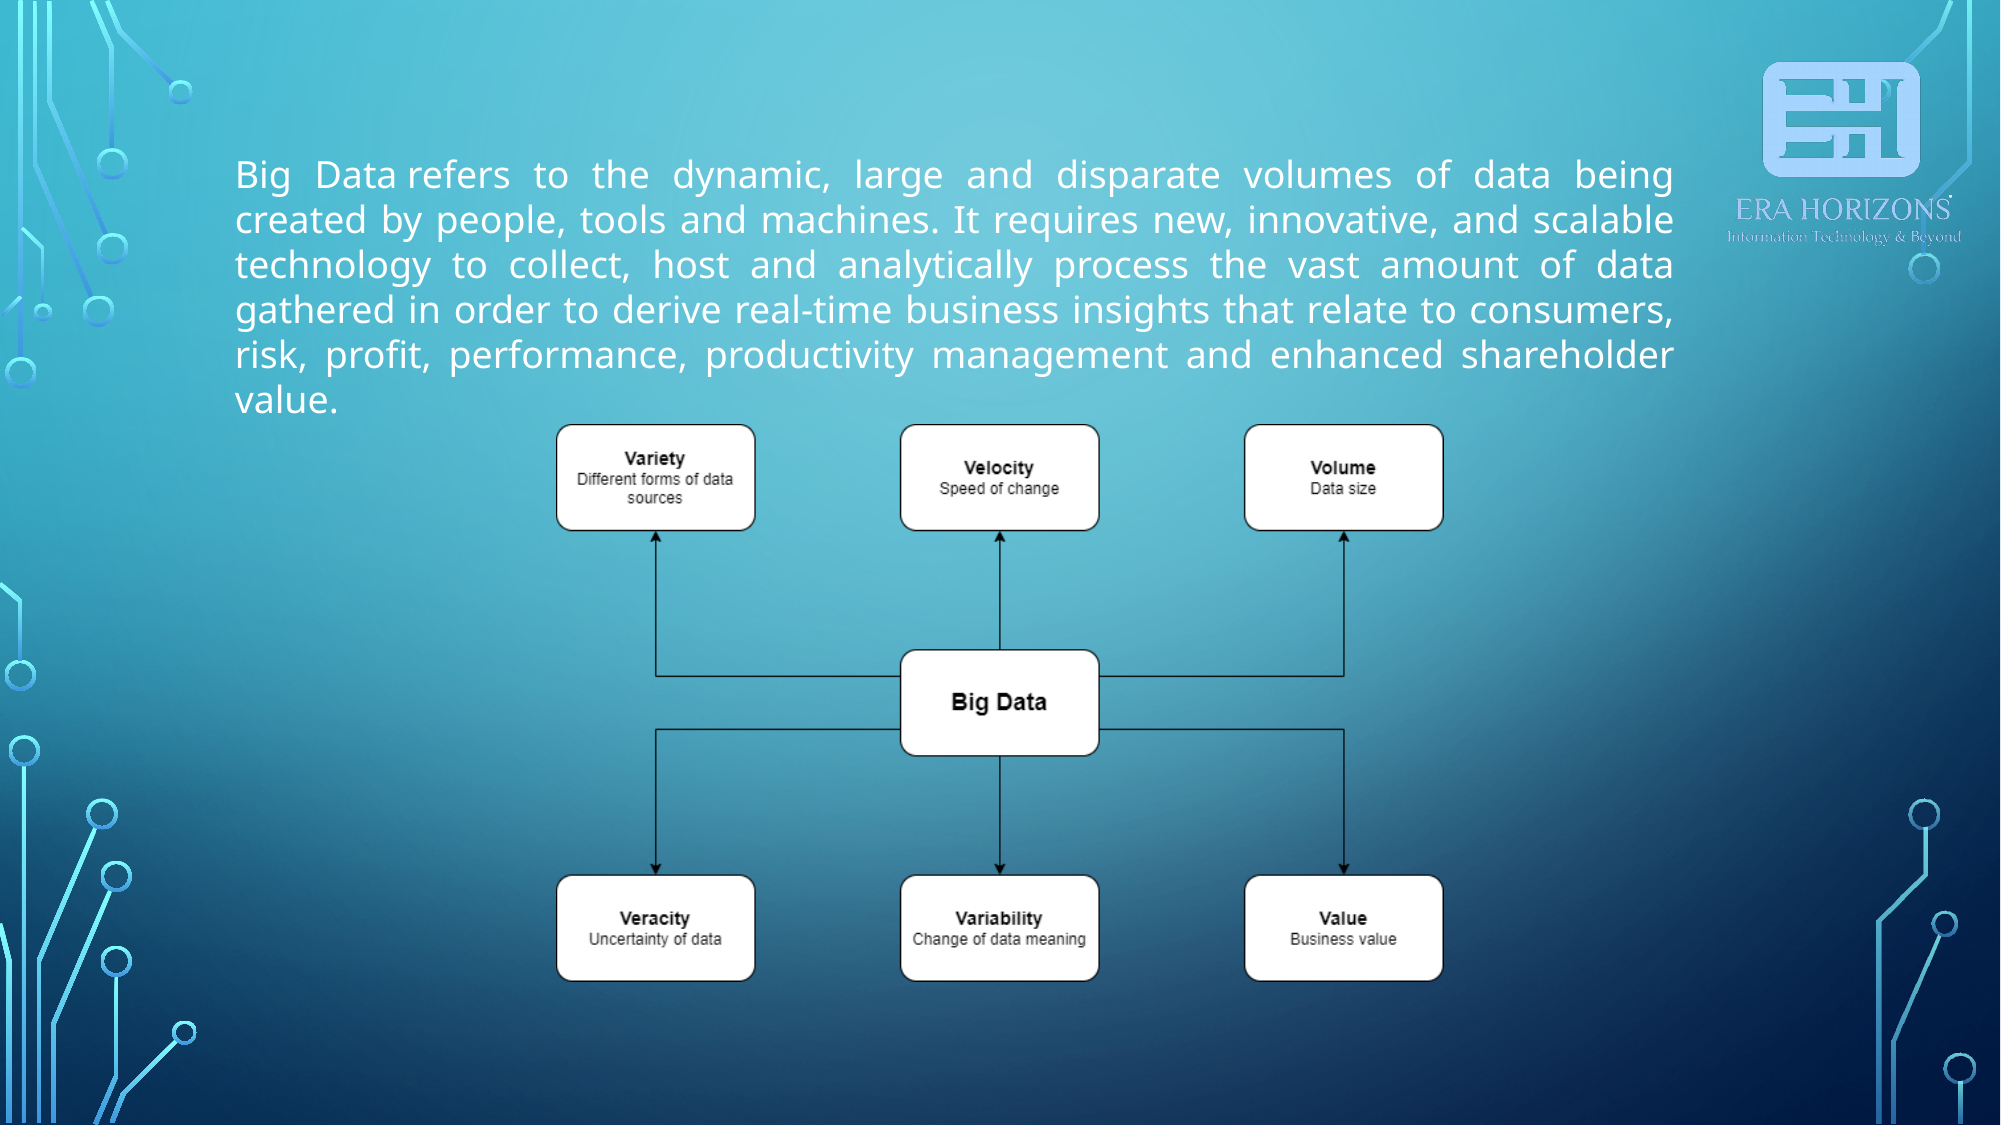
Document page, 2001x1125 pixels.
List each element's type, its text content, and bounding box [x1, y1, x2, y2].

text_box Big Data refers to the dynamic, large and disparate volumes of data being created by people, tools and machines. It requires new, innovative, and scalable technology to collect, host and analytically process the vast amount of data gathered in order to derive real-time business insights that relate to consumers, risk, profit, performance, productivity management and enhanced shareholder value. [220, 143, 1691, 429]
picture [556, 424, 1444, 982]
picture [1676, 1, 1997, 302]
